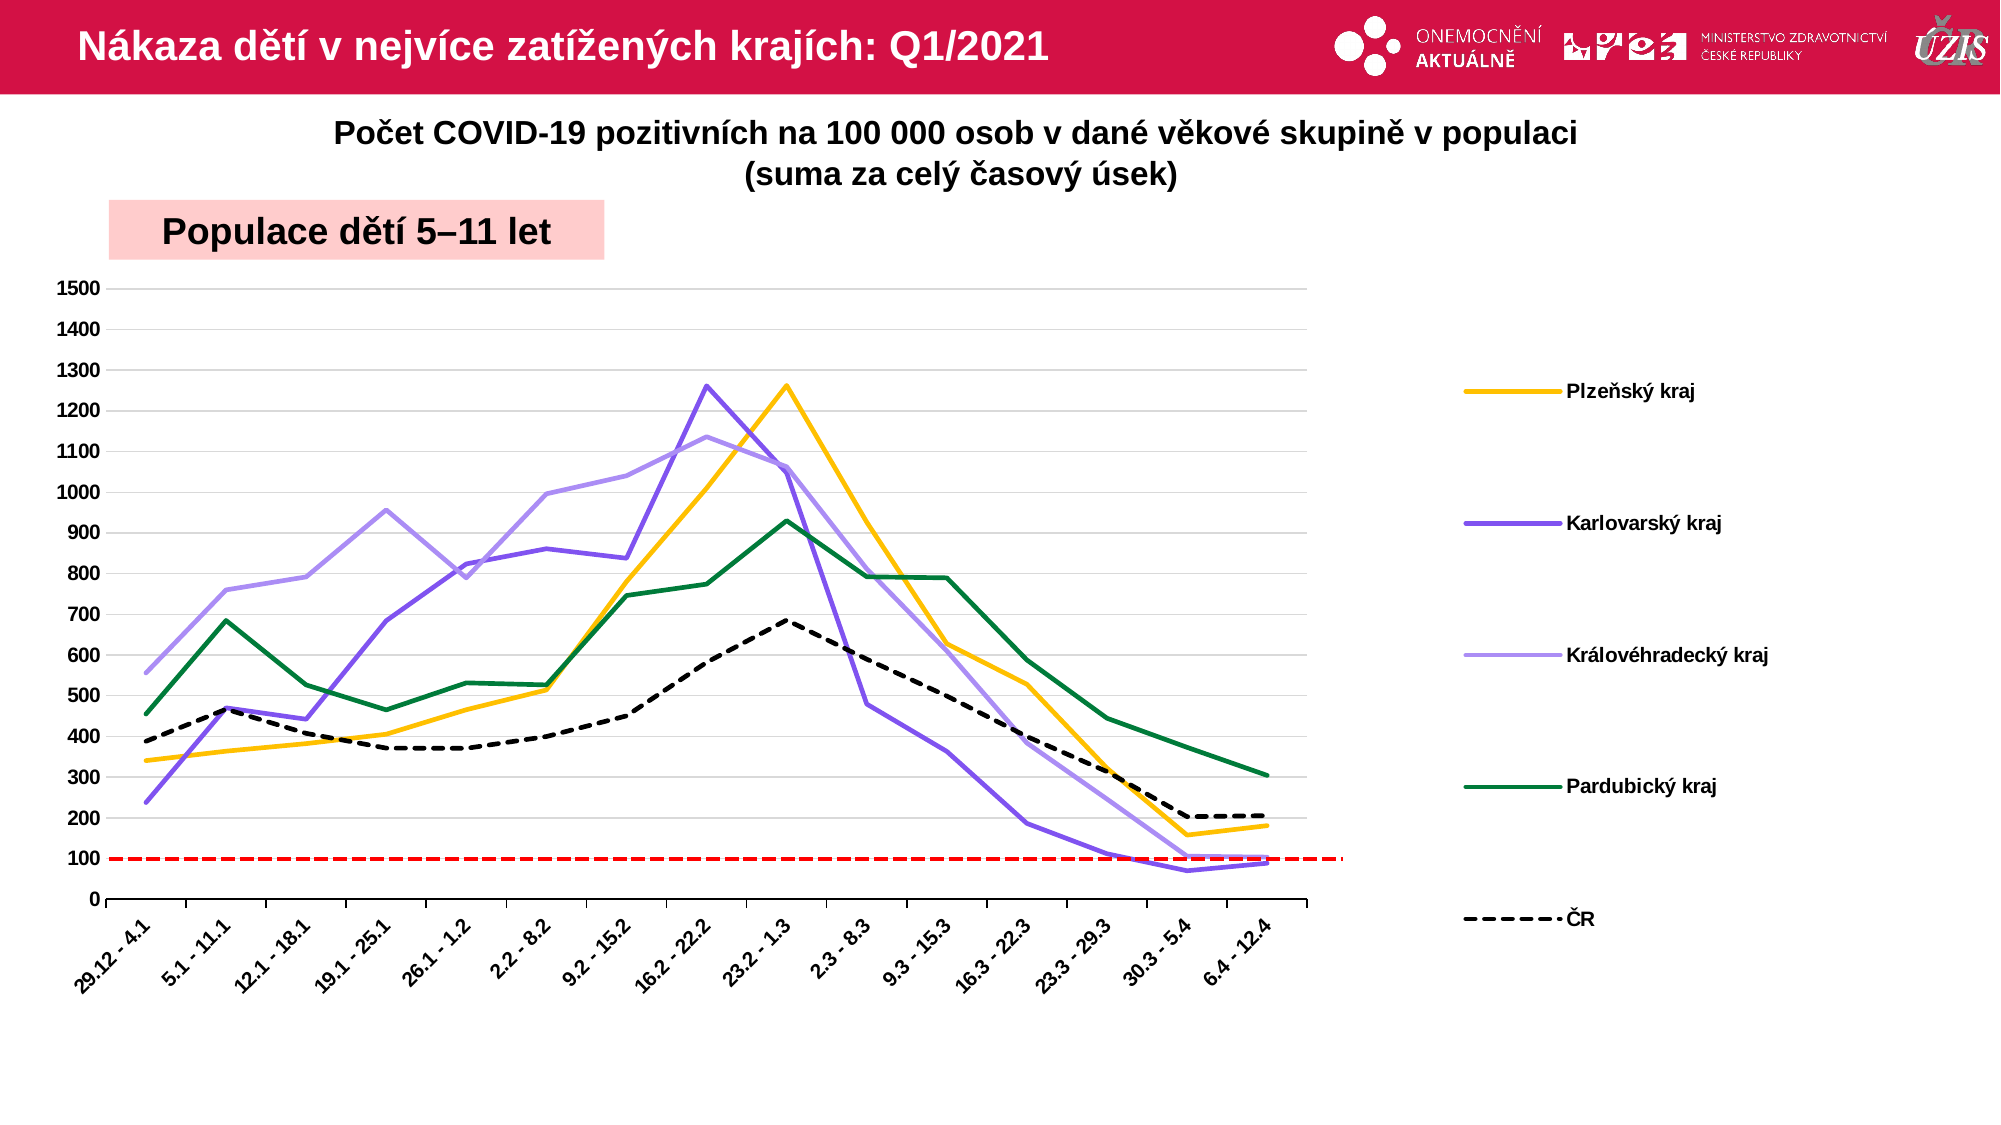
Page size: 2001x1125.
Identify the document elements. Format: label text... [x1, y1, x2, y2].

text_box Počet COVID-19 pozitivních na 100 000 osob v dané věkové skupině v populaci (suma za celý časový úsek) [0, 104, 1923, 199]
title Nákaza dětí v nejvíce zatížených krajích: Q1/2021 [62, 0, 1913, 95]
text_box Populace dětí 5–11 let [108, 199, 605, 260]
picture [1915, 15, 1989, 66]
chart [34, 260, 1807, 1066]
